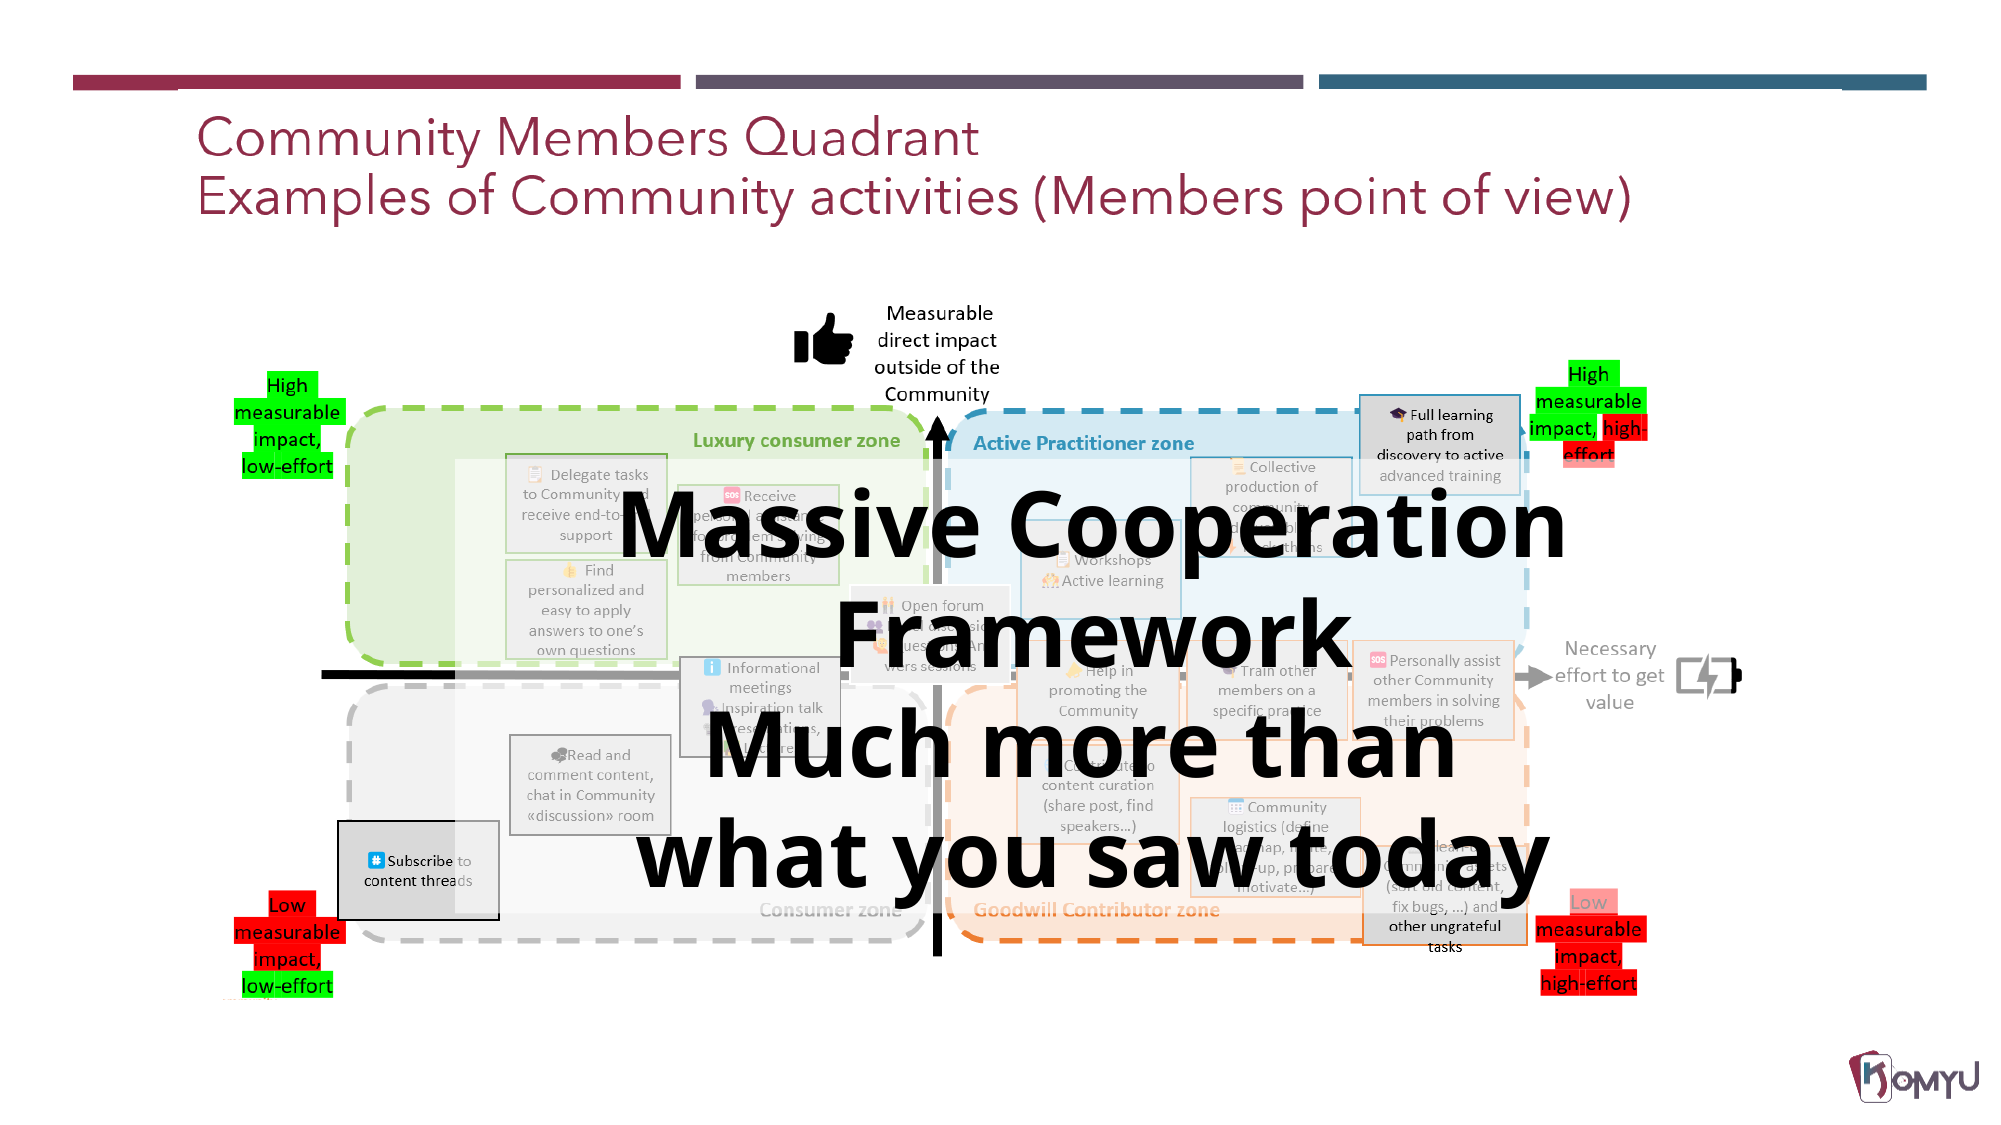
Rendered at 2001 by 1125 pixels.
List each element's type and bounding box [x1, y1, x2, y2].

text_box [695, 74, 1304, 89]
text_box [73, 74, 681, 91]
picture [178, 89, 1842, 1022]
text_box [1319, 74, 1927, 91]
picture [1845, 1046, 1984, 1109]
